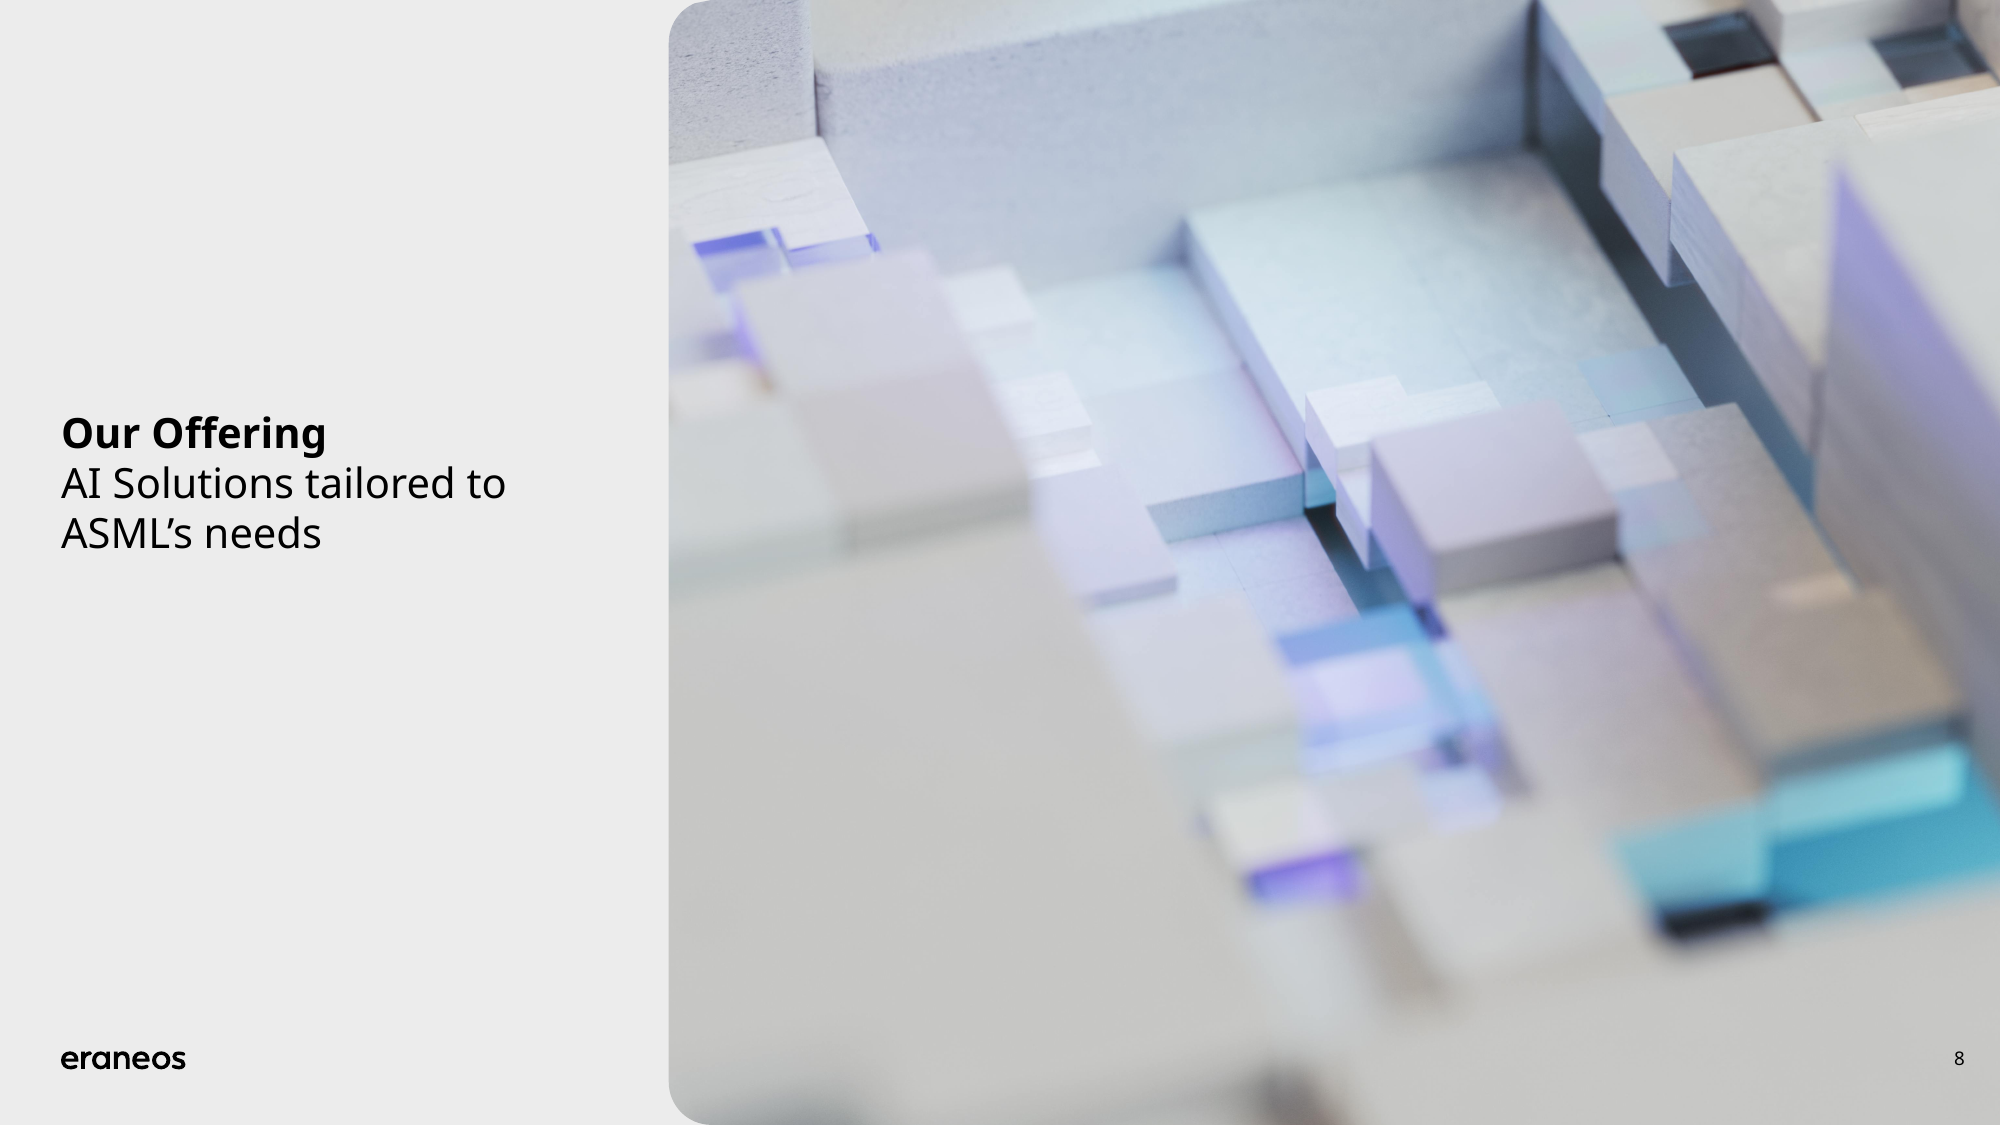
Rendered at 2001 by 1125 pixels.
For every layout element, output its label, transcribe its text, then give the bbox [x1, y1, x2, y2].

picture [668, 0, 2000, 1125]
title Our Offering AI Solutions tailored to ASML’s needs [60, 443, 619, 565]
